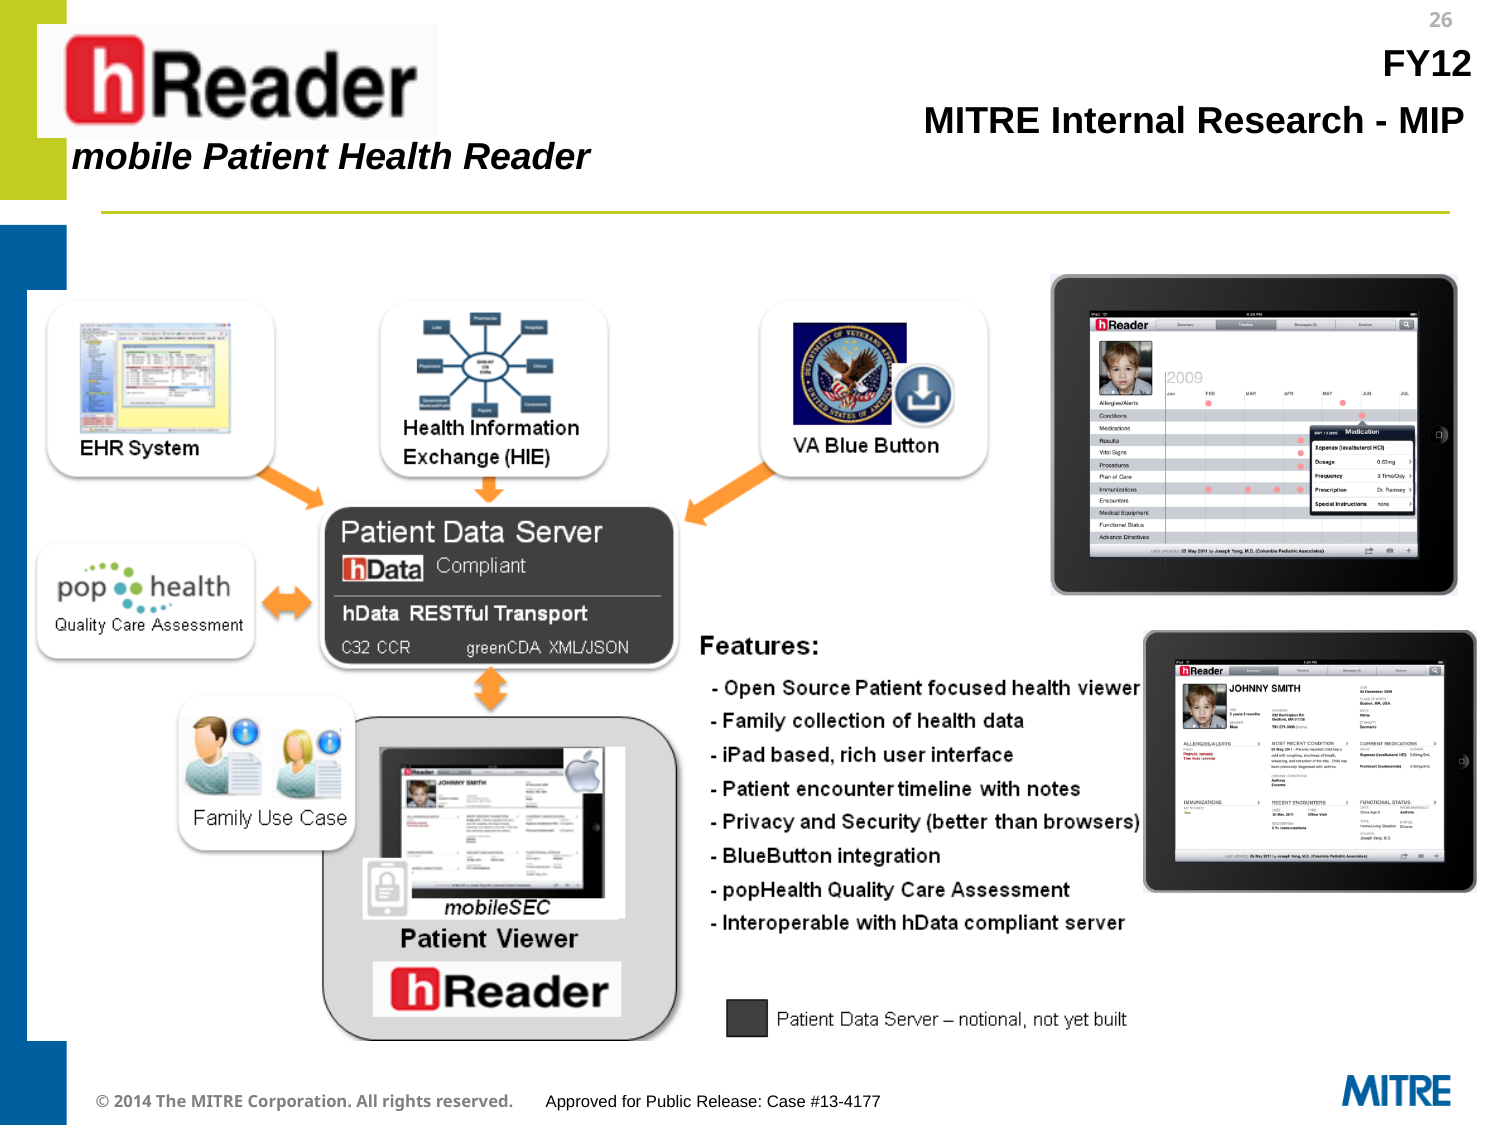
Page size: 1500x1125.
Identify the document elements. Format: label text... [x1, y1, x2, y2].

text_box FY12 [1367, 24, 1488, 92]
picture [1342, 1072, 1453, 1113]
picture [27, 274, 1477, 1041]
picture [37, 24, 439, 138]
text_box MITRE Internal Research - MIP [908, 81, 1481, 148]
text_box mobile Patient Health Reader [56, 117, 764, 185]
slide_number 26 [1386, 12, 1468, 43]
footer © 2014 The MITRE Corporation. All rights reserved. Approved for Public Release: Case #13-4177 [80, 1071, 1321, 1119]
